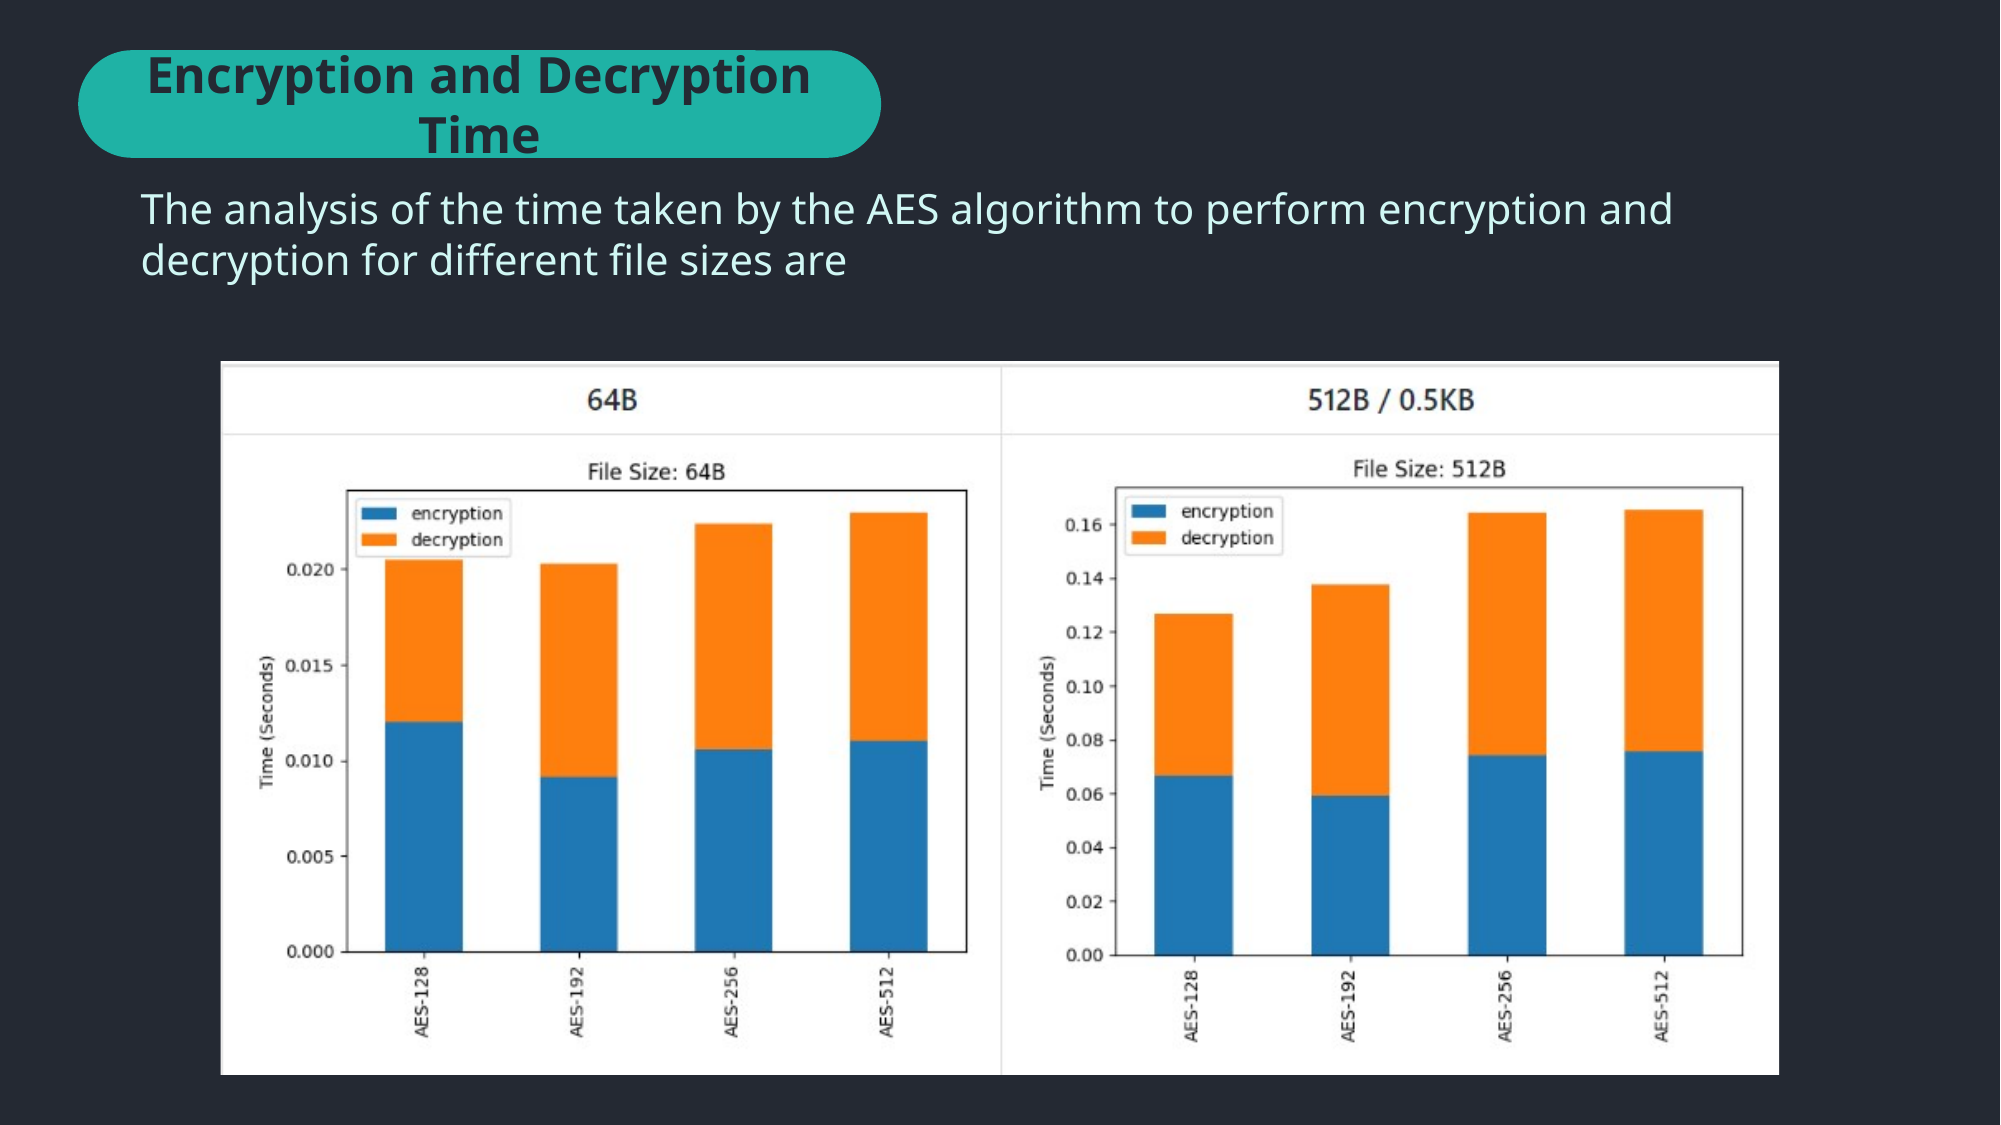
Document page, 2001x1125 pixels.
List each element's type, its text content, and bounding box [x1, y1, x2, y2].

text_box The analysis of the time taken by the AES algorithm to perform encryption and decryption for different file sizes are [125, 175, 1834, 291]
text_box Encryption and Decryption Time [77, 49, 883, 159]
picture [220, 361, 1780, 1075]
